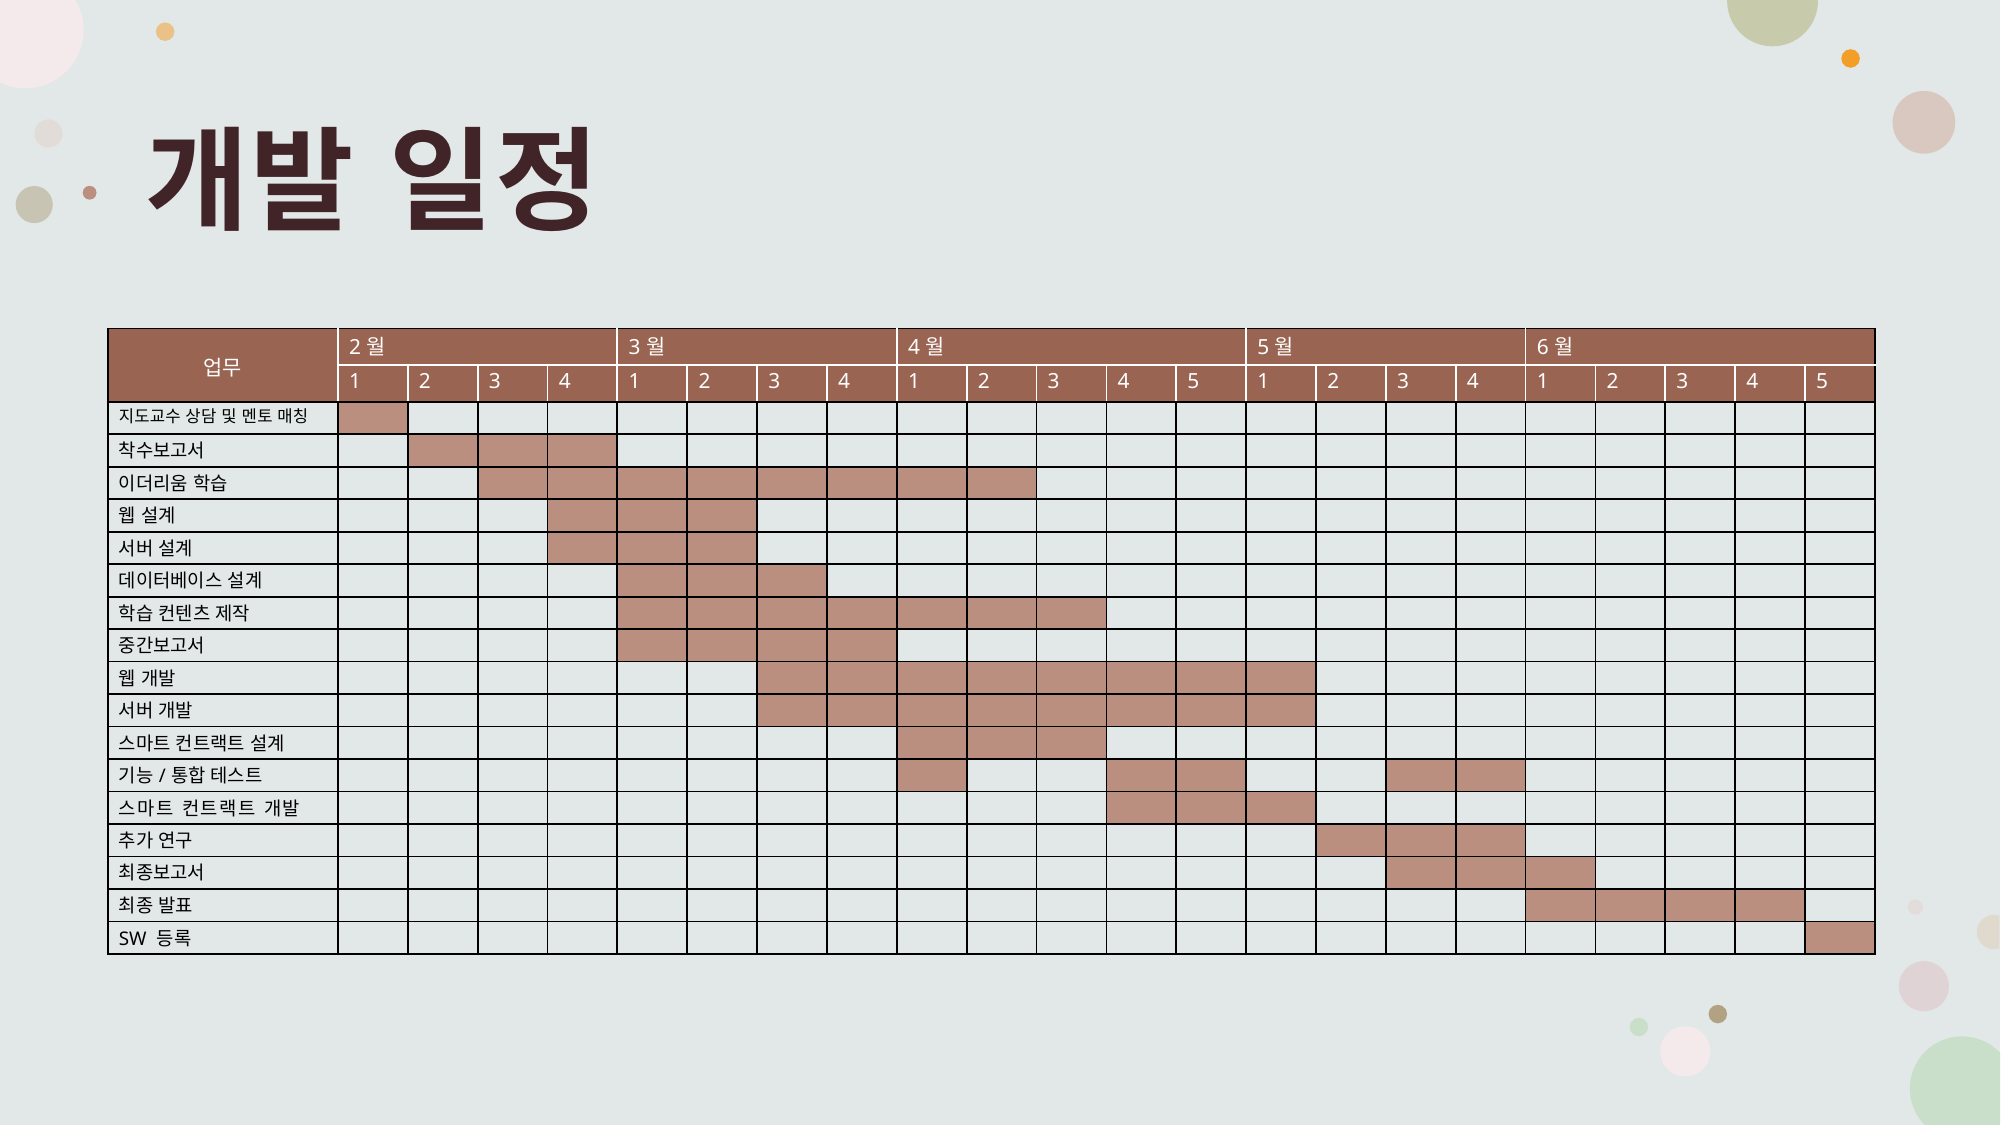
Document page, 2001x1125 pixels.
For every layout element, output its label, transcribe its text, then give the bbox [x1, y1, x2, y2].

table_cell 4 [548, 366, 616, 401]
table_cell [1736, 630, 1804, 661]
table_cell [1317, 695, 1385, 726]
table_cell [1387, 792, 1455, 823]
table_cell 2 [968, 366, 1036, 401]
table_cell [339, 760, 407, 791]
table_cell [1037, 695, 1106, 726]
table_cell [1317, 500, 1385, 531]
table_cell [1666, 500, 1734, 531]
table_cell [339, 403, 407, 433]
table_cell [1317, 922, 1385, 953]
table_cell [968, 403, 1036, 433]
table_cell [898, 435, 966, 466]
table_cell [1806, 598, 1874, 628]
table_cell [1107, 890, 1175, 921]
table_cell [1457, 695, 1525, 726]
table_cell 2 [409, 366, 477, 401]
table_cell [1317, 857, 1385, 888]
table_cell [1247, 792, 1315, 823]
table_cell [548, 792, 616, 823]
table_header 5월 [1247, 329, 1525, 364]
table_cell [1457, 825, 1525, 856]
table_cell [688, 890, 756, 921]
table_cell [688, 857, 756, 888]
table_cell [688, 825, 756, 856]
table_cell [1666, 598, 1734, 628]
table_cell [1526, 922, 1595, 953]
table_cell 스마트 컨트랙트 설계 [109, 727, 337, 758]
table_cell 최종 발표 [109, 890, 337, 921]
table_cell [1177, 403, 1245, 433]
table_cell [758, 662, 826, 693]
table_cell [688, 598, 756, 628]
table_cell [1107, 468, 1175, 498]
table_cell [1457, 890, 1525, 921]
table_cell 웹 개발 [109, 662, 337, 693]
table_cell [1806, 890, 1874, 921]
table_cell [828, 435, 896, 466]
table_cell [828, 695, 896, 726]
table_cell [688, 533, 756, 563]
table_cell [1457, 565, 1525, 596]
table_cell [548, 890, 616, 921]
table_cell [339, 630, 407, 661]
table_cell [898, 727, 966, 758]
table_cell [1666, 630, 1734, 661]
table_cell [898, 598, 966, 628]
table_cell 스마트 컨트랙트 개발 [109, 792, 337, 823]
table_cell 3 [1037, 366, 1106, 401]
table_cell [1596, 403, 1664, 433]
table_cell [1596, 598, 1664, 628]
table_cell [828, 760, 896, 791]
table_cell [828, 598, 896, 628]
table_cell [1037, 857, 1106, 888]
table_cell [898, 662, 966, 693]
table_cell [1596, 500, 1664, 531]
table_cell [548, 565, 616, 596]
table_cell [1037, 598, 1106, 628]
table_cell [618, 533, 686, 563]
table_cell [1736, 435, 1804, 466]
table_cell [688, 792, 756, 823]
table_cell [1806, 435, 1874, 466]
table_cell [339, 662, 407, 693]
table_cell [1806, 857, 1874, 888]
table_cell [1247, 533, 1315, 563]
table_cell [1107, 435, 1175, 466]
table_cell [1387, 922, 1455, 953]
table_cell [1736, 598, 1804, 628]
table_cell [479, 695, 547, 726]
table_cell [1247, 468, 1315, 498]
table_cell [339, 890, 407, 921]
table_cell [1666, 662, 1734, 693]
table_cell [479, 500, 547, 531]
table_cell [339, 695, 407, 726]
table_cell [1806, 792, 1874, 823]
table_cell [1107, 662, 1175, 693]
table_cell [1317, 792, 1385, 823]
table_cell [1526, 500, 1595, 531]
table_cell [758, 565, 826, 596]
table_cell 기능/통합 테스트 [109, 760, 337, 791]
table_cell [1177, 468, 1245, 498]
table_cell [1387, 825, 1455, 856]
table_cell [1107, 533, 1175, 563]
table_cell [1107, 695, 1175, 726]
table_cell [688, 662, 756, 693]
table_cell [688, 468, 756, 498]
table_cell [1387, 533, 1455, 563]
table_cell [618, 890, 686, 921]
table_cell [1177, 890, 1245, 921]
table_cell [618, 662, 686, 693]
table_cell [339, 727, 407, 758]
table_cell [1387, 662, 1455, 693]
table_cell [1317, 403, 1385, 433]
table_cell [1317, 435, 1385, 466]
table_cell 1 [898, 366, 966, 401]
table_cell 3 [758, 366, 826, 401]
table_cell 2 [1317, 366, 1385, 401]
table_cell [968, 533, 1036, 563]
table_cell 2 [688, 366, 756, 401]
table_cell [1107, 825, 1175, 856]
table_cell [1526, 630, 1595, 661]
table_header 3월 [618, 329, 896, 364]
table_cell [479, 403, 547, 433]
table_cell [409, 890, 477, 921]
table_cell [1177, 792, 1245, 823]
table_cell [1037, 630, 1106, 661]
table_cell [1806, 662, 1874, 693]
table_cell [1247, 727, 1315, 758]
table_cell [1736, 403, 1804, 433]
table_cell [968, 565, 1036, 596]
table_cell [479, 825, 547, 856]
table_cell [758, 890, 826, 921]
table_cell [1526, 565, 1595, 596]
table_cell [828, 662, 896, 693]
table_cell [898, 468, 966, 498]
table_cell 최종보고서 [109, 857, 337, 888]
table_cell [828, 403, 896, 433]
table_cell [758, 533, 826, 563]
table_cell [688, 630, 756, 661]
table_cell [409, 857, 477, 888]
table_cell [1317, 662, 1385, 693]
table_cell [1037, 403, 1106, 433]
table_cell [1457, 403, 1525, 433]
table_cell 5 [1177, 366, 1245, 401]
table_cell [1387, 435, 1455, 466]
table_cell [758, 695, 826, 726]
table_cell [618, 630, 686, 661]
table_cell [1247, 630, 1315, 661]
table_cell [1037, 922, 1106, 953]
table_cell [828, 500, 896, 531]
table_cell [898, 857, 966, 888]
table_cell [1736, 565, 1804, 596]
table_cell 5 [1806, 366, 1874, 401]
table_cell [1526, 890, 1595, 921]
table_cell [618, 760, 686, 791]
table_cell 2 [1596, 366, 1664, 401]
table_cell [1666, 403, 1734, 433]
table_cell [898, 890, 966, 921]
table_cell [1736, 500, 1804, 531]
table_cell [758, 727, 826, 758]
table_cell [1666, 890, 1734, 921]
table_cell SW 등록 [109, 922, 337, 953]
table_cell [1457, 760, 1525, 791]
table_cell [479, 598, 547, 628]
table_cell [758, 598, 826, 628]
table_cell [409, 598, 477, 628]
table_cell [1526, 468, 1595, 498]
table_cell [1387, 565, 1455, 596]
table_cell [1457, 792, 1525, 823]
table_cell [1317, 630, 1385, 661]
table_header 업무 [109, 329, 337, 401]
table_cell [1457, 468, 1525, 498]
table_cell [618, 468, 686, 498]
table_cell [339, 533, 407, 563]
table_cell [758, 403, 826, 433]
table_cell [1596, 533, 1664, 563]
table_cell [1177, 598, 1245, 628]
table_cell [479, 792, 547, 823]
table_cell [339, 598, 407, 628]
table_cell [1107, 922, 1175, 953]
table_cell [758, 857, 826, 888]
table_cell [1037, 662, 1106, 693]
table_cell [1666, 825, 1734, 856]
table_cell [758, 630, 826, 661]
table_cell [1317, 468, 1385, 498]
table_cell [1107, 727, 1175, 758]
table_cell [1177, 825, 1245, 856]
table_cell [1177, 695, 1245, 726]
table_cell [1387, 857, 1455, 888]
table_cell [758, 825, 826, 856]
table_cell [1037, 533, 1106, 563]
table_cell [968, 695, 1036, 726]
table_cell [1107, 500, 1175, 531]
table_cell [1177, 500, 1245, 531]
table_cell [1596, 435, 1664, 466]
table_cell 4 [828, 366, 896, 401]
table_header 6월 [1526, 329, 1874, 364]
table_cell [479, 857, 547, 888]
table_cell 1 [1526, 366, 1595, 401]
table_cell [479, 630, 547, 661]
table_cell [1666, 857, 1734, 888]
table_cell 4 [1736, 366, 1804, 401]
table_cell [968, 727, 1036, 758]
table_cell [1596, 695, 1664, 726]
table_cell [1457, 500, 1525, 531]
table_cell [1037, 760, 1106, 791]
table_cell [548, 435, 616, 466]
table_cell [1387, 727, 1455, 758]
table_cell [1107, 598, 1175, 628]
table_cell [1247, 760, 1315, 791]
table_cell [1037, 468, 1106, 498]
table_cell [1526, 825, 1595, 856]
table_cell [618, 435, 686, 466]
table_cell [1806, 403, 1874, 433]
table_cell [618, 500, 686, 531]
table_cell [409, 468, 477, 498]
table_header 2월 [339, 329, 616, 364]
table_cell [968, 435, 1036, 466]
table_cell [1247, 922, 1315, 953]
table_cell [1037, 792, 1106, 823]
table_cell [1247, 435, 1315, 466]
table_cell [1107, 792, 1175, 823]
table_cell [898, 630, 966, 661]
table_cell [1177, 727, 1245, 758]
table_cell [1736, 825, 1804, 856]
table_cell [1247, 695, 1315, 726]
table_cell [968, 468, 1036, 498]
table_cell [1177, 922, 1245, 953]
table_cell [339, 922, 407, 953]
table_cell [1806, 727, 1874, 758]
table_cell [1666, 695, 1734, 726]
table_cell [548, 857, 616, 888]
table_cell [339, 857, 407, 888]
table_cell [339, 468, 407, 498]
table_cell [828, 727, 896, 758]
table_cell [1806, 533, 1874, 563]
table_cell [409, 630, 477, 661]
table_cell [898, 565, 966, 596]
table_cell [1387, 760, 1455, 791]
table_cell [688, 727, 756, 758]
table_cell [1247, 825, 1315, 856]
table_cell [1596, 825, 1664, 856]
table_cell [479, 468, 547, 498]
table_cell [968, 760, 1036, 791]
table_cell [1107, 403, 1175, 433]
table_cell [968, 922, 1036, 953]
table_cell [409, 825, 477, 856]
table_cell 이더리움 학습 [109, 468, 337, 498]
table_cell [898, 792, 966, 823]
table_cell [1736, 727, 1804, 758]
table_cell [1317, 825, 1385, 856]
table_cell [1806, 565, 1874, 596]
table_cell [968, 500, 1036, 531]
table_cell [1457, 598, 1525, 628]
table_cell [828, 533, 896, 563]
table_cell [1526, 727, 1595, 758]
table_cell 학습 컨텐츠 제작 [109, 598, 337, 628]
table_cell [898, 825, 966, 856]
table_cell [618, 825, 686, 856]
table_cell [758, 792, 826, 823]
table_cell [548, 500, 616, 531]
table_cell [1037, 727, 1106, 758]
table_cell [339, 792, 407, 823]
table_cell 웹 설계 [109, 500, 337, 531]
table_cell [1387, 500, 1455, 531]
table_cell [1037, 435, 1106, 466]
table_cell [1387, 468, 1455, 498]
table_cell [688, 760, 756, 791]
table_cell [828, 857, 896, 888]
table_cell [339, 825, 407, 856]
table_cell [1526, 435, 1595, 466]
table_cell [1736, 695, 1804, 726]
table_cell 서버 개발 [109, 695, 337, 726]
table_cell [1736, 922, 1804, 953]
table_cell [1596, 662, 1664, 693]
table_cell [1317, 727, 1385, 758]
table_cell [1596, 760, 1664, 791]
table_cell [1247, 857, 1315, 888]
table_cell [479, 890, 547, 921]
table_cell [828, 922, 896, 953]
table_cell 1 [618, 366, 686, 401]
table_cell [968, 890, 1036, 921]
table_cell [479, 922, 547, 953]
table_cell 1 [339, 366, 407, 401]
table_cell 데이터베이스 설계 [109, 565, 337, 596]
table_cell [479, 727, 547, 758]
table_cell [1177, 857, 1245, 888]
table_cell [1596, 857, 1664, 888]
table_cell [968, 792, 1036, 823]
table_cell [688, 403, 756, 433]
table_cell [1387, 695, 1455, 726]
table_cell [618, 565, 686, 596]
table_cell [1526, 598, 1595, 628]
table_cell [1457, 533, 1525, 563]
table_cell [758, 435, 826, 466]
table_cell [1177, 435, 1245, 466]
table_cell [409, 760, 477, 791]
table_cell [898, 533, 966, 563]
table_cell [1526, 857, 1595, 888]
table_cell [1526, 533, 1595, 563]
table_cell [1526, 662, 1595, 693]
table_cell [1037, 890, 1106, 921]
table_cell [618, 922, 686, 953]
table_cell [828, 630, 896, 661]
table_cell 4 [1107, 366, 1175, 401]
table_cell [479, 565, 547, 596]
table_cell [828, 792, 896, 823]
table_cell [1247, 565, 1315, 596]
table_cell [1666, 922, 1734, 953]
table_cell [409, 727, 477, 758]
table_cell [479, 760, 547, 791]
table_cell [1037, 565, 1106, 596]
table_cell [1457, 630, 1525, 661]
table_cell [409, 435, 477, 466]
table_cell [548, 662, 616, 693]
table_cell 3 [479, 366, 547, 401]
table_header 4월 [898, 329, 1245, 364]
table_cell [409, 533, 477, 563]
table_cell [1806, 468, 1874, 498]
table_cell [688, 922, 756, 953]
table_cell [688, 500, 756, 531]
table_cell 추가 연구 [109, 825, 337, 856]
table_cell [1736, 792, 1804, 823]
table_cell [1736, 857, 1804, 888]
table_cell [1317, 565, 1385, 596]
table_cell [1596, 468, 1664, 498]
table_cell [618, 727, 686, 758]
table_cell [409, 792, 477, 823]
table_cell [1806, 630, 1874, 661]
table_cell [548, 695, 616, 726]
table_cell [409, 695, 477, 726]
table_cell [758, 500, 826, 531]
table_cell [1666, 727, 1734, 758]
table_cell [1666, 468, 1734, 498]
table_cell [898, 922, 966, 953]
table_cell [1177, 760, 1245, 791]
table_cell [1736, 890, 1804, 921]
table_cell [618, 792, 686, 823]
table_cell [1596, 922, 1664, 953]
table_cell [1526, 792, 1595, 823]
table_cell [688, 565, 756, 596]
table_cell [1457, 857, 1525, 888]
table_cell [1387, 598, 1455, 628]
table_cell [548, 403, 616, 433]
table_cell [1806, 500, 1874, 531]
table_cell [1247, 403, 1315, 433]
table_cell [1457, 727, 1525, 758]
table_cell [1107, 565, 1175, 596]
table_cell [828, 890, 896, 921]
table_cell 서버 설계 [109, 533, 337, 563]
table_cell 3 [1666, 366, 1734, 401]
table_cell [968, 825, 1036, 856]
table_cell [1526, 403, 1595, 433]
table_cell [688, 695, 756, 726]
table_cell [1107, 630, 1175, 661]
table_cell [1107, 857, 1175, 888]
table_cell [1457, 662, 1525, 693]
table_cell [1457, 435, 1525, 466]
table_cell [1107, 760, 1175, 791]
table_cell [1666, 435, 1734, 466]
table_cell 4 [1457, 366, 1525, 401]
table_cell [548, 727, 616, 758]
table_cell [339, 565, 407, 596]
table_cell [898, 500, 966, 531]
table_cell [1317, 760, 1385, 791]
table_cell [548, 760, 616, 791]
title 개발 일정 [127, 59, 1877, 278]
table_cell [1247, 598, 1315, 628]
table_cell [1177, 565, 1245, 596]
table_cell [548, 468, 616, 498]
table_cell [1736, 760, 1804, 791]
table_cell [758, 760, 826, 791]
table_cell [1596, 565, 1664, 596]
table_cell [1247, 890, 1315, 921]
table_cell [1387, 403, 1455, 433]
table_cell [1526, 760, 1595, 791]
table_cell [1596, 792, 1664, 823]
table_cell [618, 598, 686, 628]
table_cell [1596, 630, 1664, 661]
table_cell [1247, 662, 1315, 693]
table_cell [339, 500, 407, 531]
table_cell [828, 565, 896, 596]
table_cell [968, 630, 1036, 661]
table_cell [618, 695, 686, 726]
table_cell [548, 533, 616, 563]
table_cell [409, 565, 477, 596]
table_cell [1037, 825, 1106, 856]
table_cell [968, 857, 1036, 888]
table_cell [548, 598, 616, 628]
table_cell [1247, 500, 1315, 531]
table_cell [1317, 533, 1385, 563]
table_cell [548, 825, 616, 856]
table_cell [758, 468, 826, 498]
table_cell [1387, 630, 1455, 661]
table_cell [1806, 760, 1874, 791]
table_cell [1806, 695, 1874, 726]
table_cell [828, 825, 896, 856]
table_cell [1596, 890, 1664, 921]
table_cell [1736, 662, 1804, 693]
table_cell [339, 435, 407, 466]
table_cell [1736, 468, 1804, 498]
table_cell [758, 922, 826, 953]
table_cell 1 [1247, 366, 1315, 401]
table_cell [1666, 792, 1734, 823]
table_cell [409, 500, 477, 531]
table_cell [898, 695, 966, 726]
table_cell [409, 662, 477, 693]
table_cell [1317, 598, 1385, 628]
table_cell [1317, 890, 1385, 921]
table_cell [1457, 922, 1525, 953]
table_cell [1177, 630, 1245, 661]
table_cell 착수보고서 [109, 435, 337, 466]
table_cell [409, 403, 477, 433]
table_cell [548, 922, 616, 953]
table_cell [1806, 922, 1874, 953]
table_cell [1526, 695, 1595, 726]
table_cell [1037, 500, 1106, 531]
table_cell [828, 468, 896, 498]
table_cell [1666, 533, 1734, 563]
table_cell 중간보고서 [109, 630, 337, 661]
table_cell [1177, 662, 1245, 693]
table_cell [1177, 533, 1245, 563]
table_cell 지도교수 상담 및 멘토 매칭 [109, 403, 337, 433]
table_cell [688, 435, 756, 466]
table_cell [618, 857, 686, 888]
table_cell [898, 403, 966, 433]
table_cell [1736, 533, 1804, 563]
table_cell [1666, 760, 1734, 791]
table_cell [1387, 890, 1455, 921]
table_cell [968, 598, 1036, 628]
table_cell [548, 630, 616, 661]
table_cell [1596, 727, 1664, 758]
table_cell [618, 403, 686, 433]
table_cell [479, 435, 547, 466]
table_cell [479, 662, 547, 693]
table_cell [898, 760, 966, 791]
table_cell [479, 533, 547, 563]
table_cell [1666, 565, 1734, 596]
table_cell [1806, 825, 1874, 856]
table_cell [968, 662, 1036, 693]
table_cell [409, 922, 477, 953]
table_cell 3 [1387, 366, 1455, 401]
